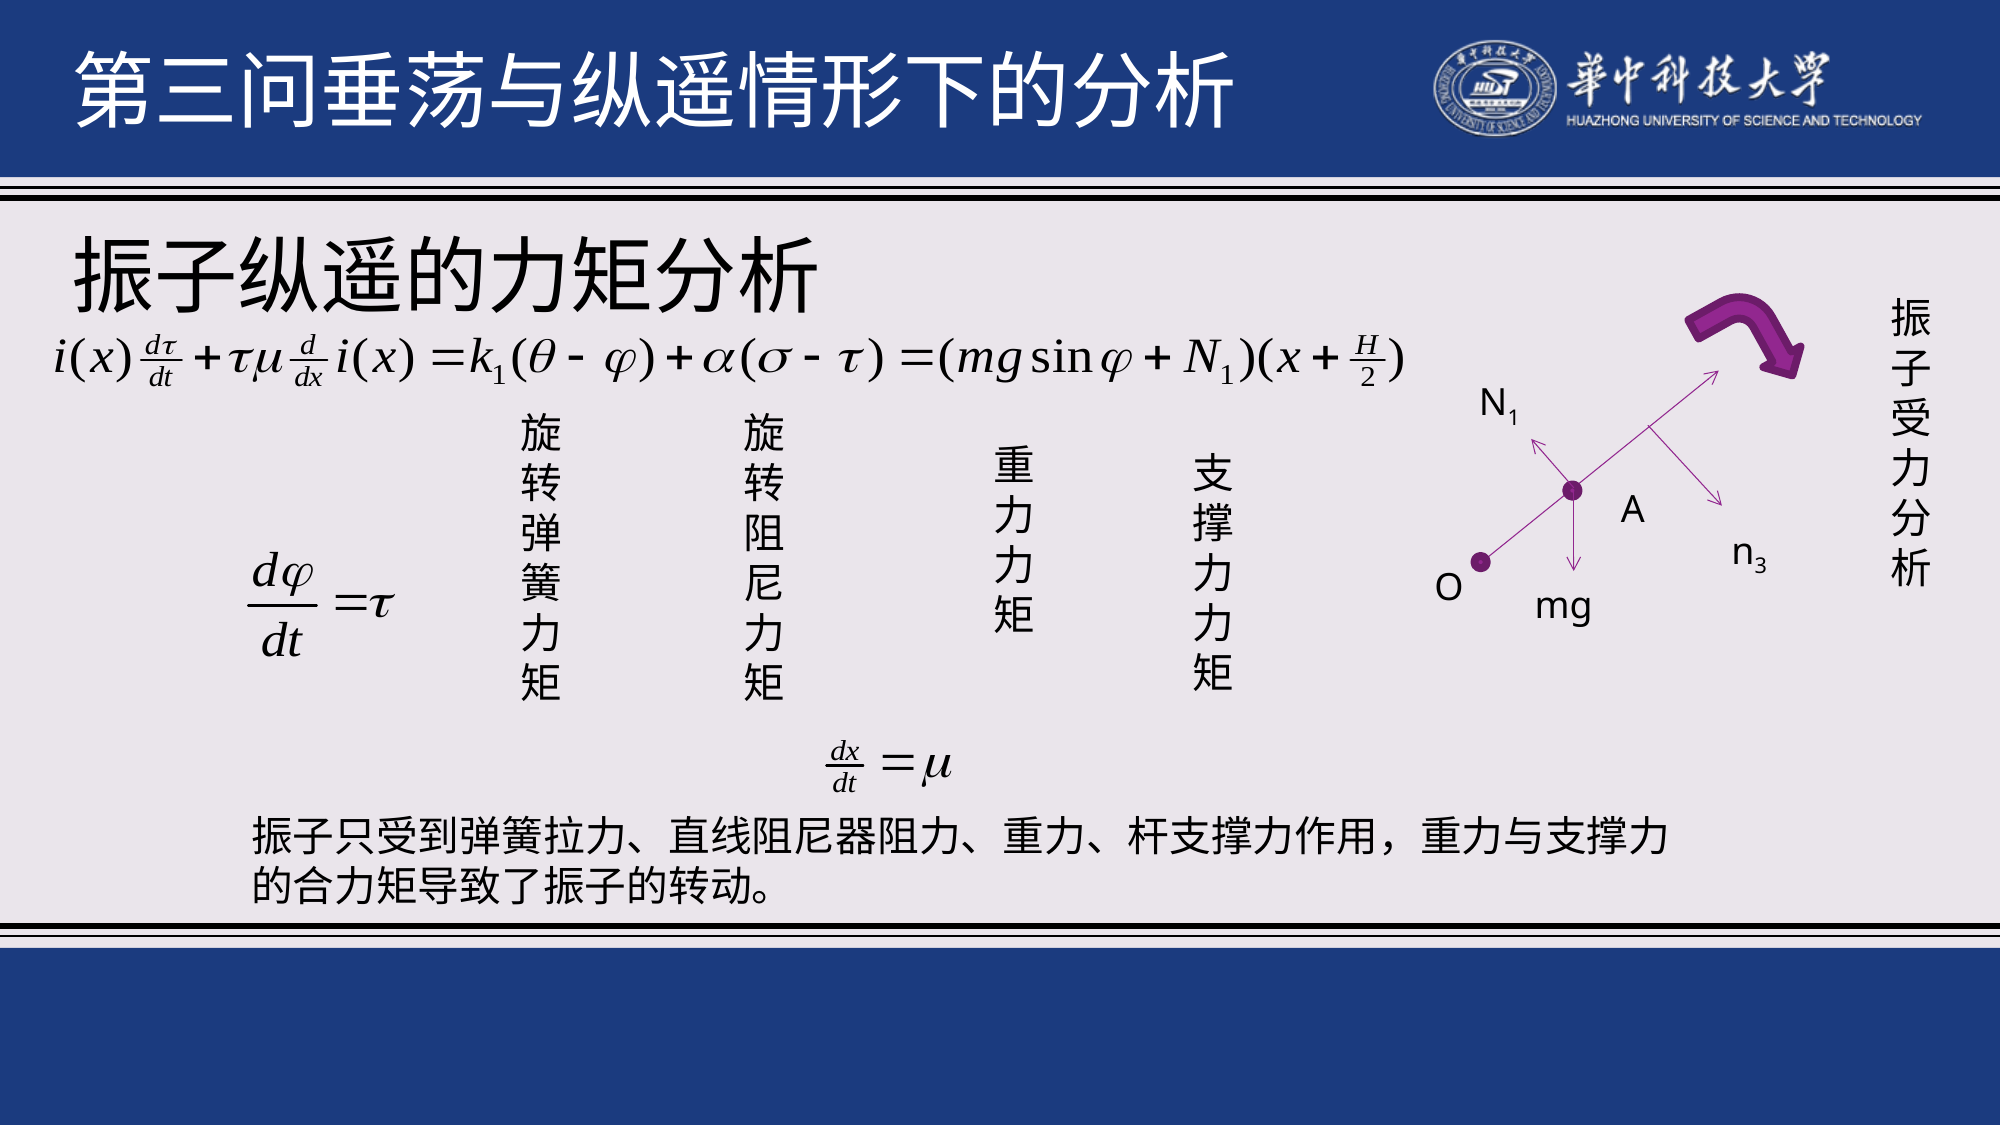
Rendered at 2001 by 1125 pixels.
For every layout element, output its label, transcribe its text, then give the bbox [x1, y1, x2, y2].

text_box O [1419, 555, 1479, 616]
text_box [45, 322, 1413, 397]
text_box 重力力矩 [979, 431, 1056, 646]
text_box n3 [1716, 519, 1782, 586]
text_box 振子只受到弹簧拉力、直线阻尼器阻力、重力、杆支撑力作用，重力与支撑力的合力矩导致了振子的转动。 [236, 802, 1703, 918]
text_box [817, 728, 964, 803]
text_box 第三问垂荡与纵遥情形下的分析 [56, 31, 1518, 146]
text_box mg [1519, 575, 1608, 634]
text_box 振子纵遥的力矩分析 [56, 215, 1368, 320]
text_box 支撑力力矩 [1177, 438, 1255, 704]
text_box 振子受力分析 [1875, 284, 1950, 599]
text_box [239, 539, 408, 668]
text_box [1648, 425, 1722, 506]
text_box 旋转阻尼力矩 [728, 406, 784, 715]
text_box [1531, 438, 1574, 488]
text_box N1 [1464, 370, 1474, 437]
text_box 旋转弹簧力矩 [505, 406, 561, 715]
picture [1518, 31, 1957, 146]
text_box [1476, 370, 1719, 567]
text_box [1684, 293, 1805, 380]
